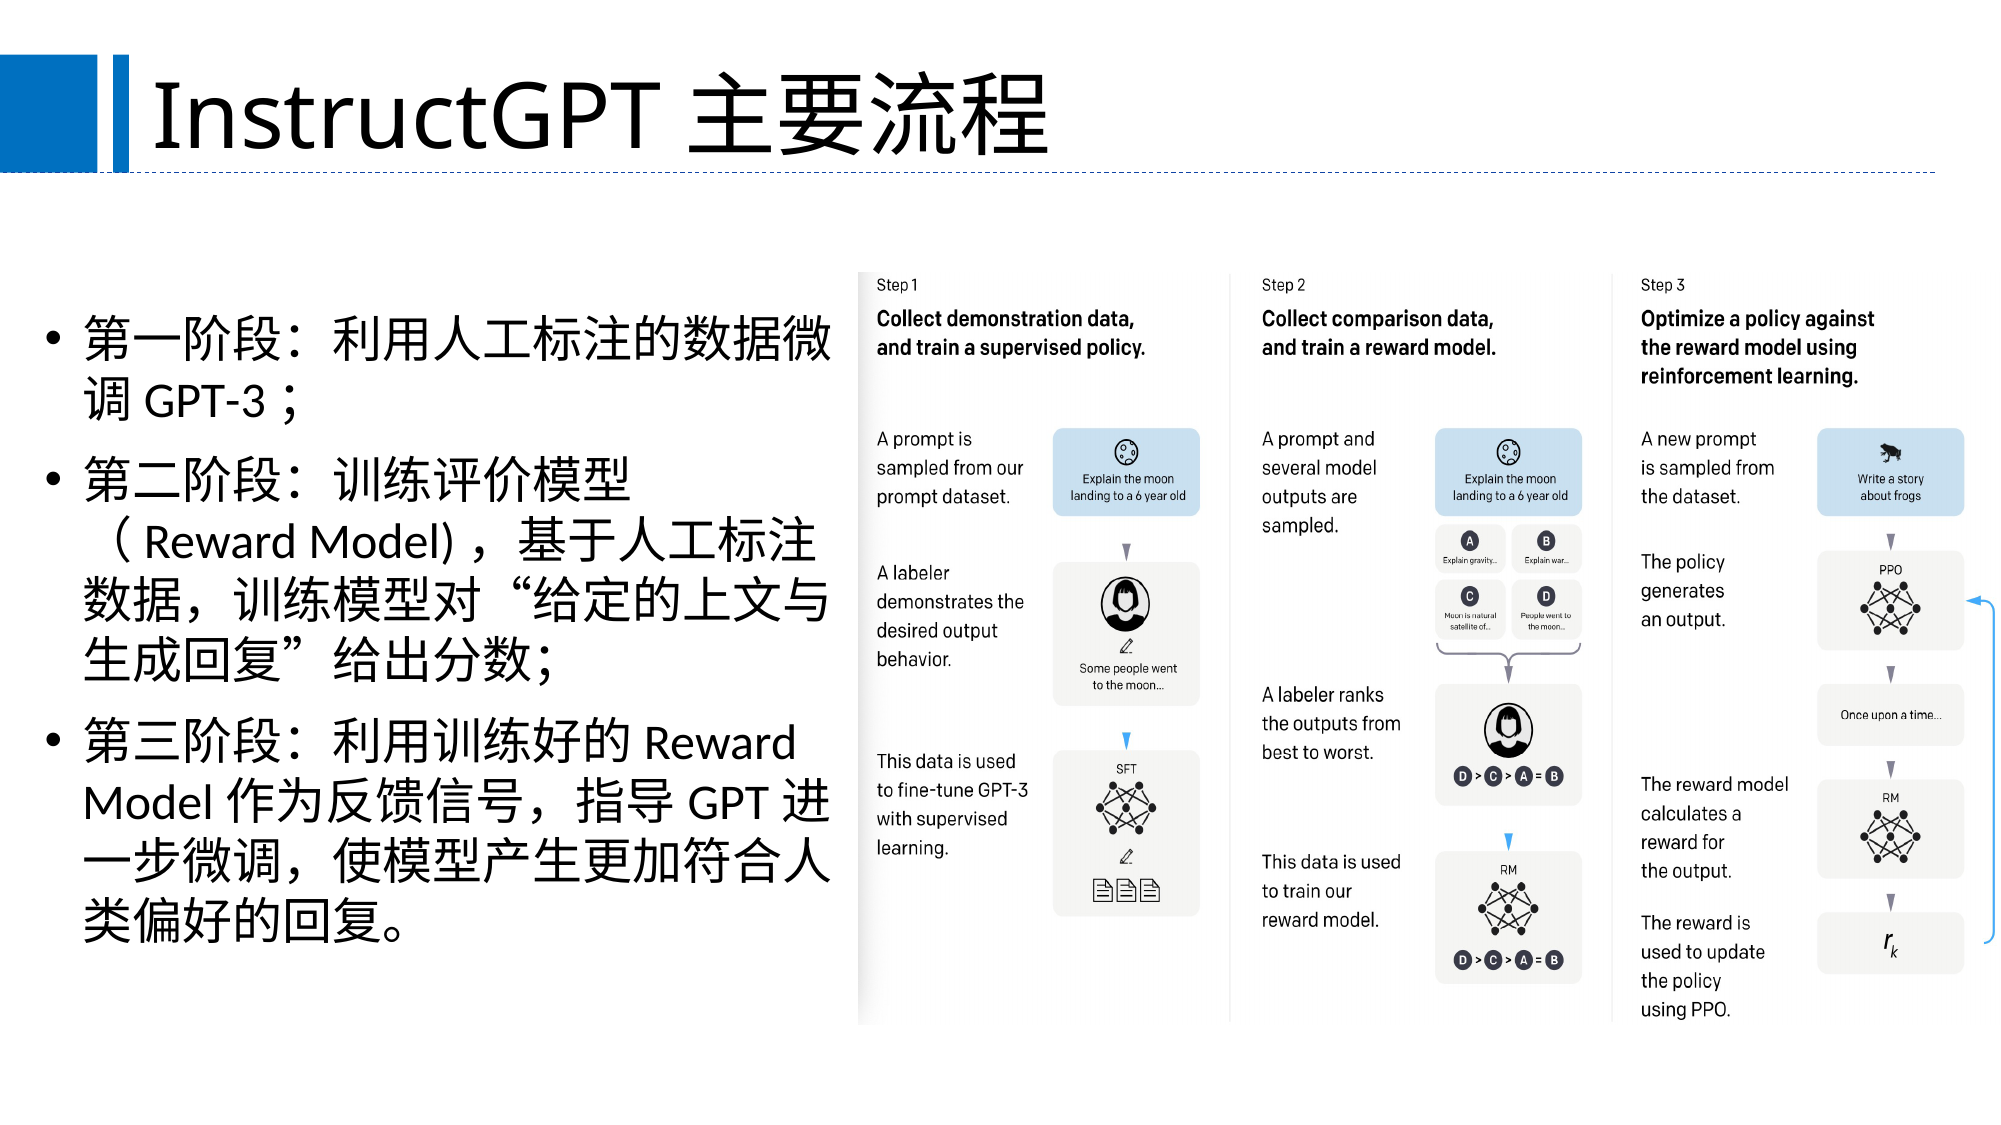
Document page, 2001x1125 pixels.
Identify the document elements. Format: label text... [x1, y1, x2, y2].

list 第一阶段：利用人工标注的数据微调GPT-3； 第二阶段：训练评价模型（Reward Model)，基于人工标注数据，训练模型对“给定的上文与生成回复”给出分数； 第三阶段：利用训练好的Reward Model作为反馈信号，指导GPT进一步微调，使模型产生更加符合人类偏好的回复。 [29, 300, 859, 1053]
picture [858, 272, 2000, 1025]
title InstructGPT主要流程 [137, 59, 1863, 178]
